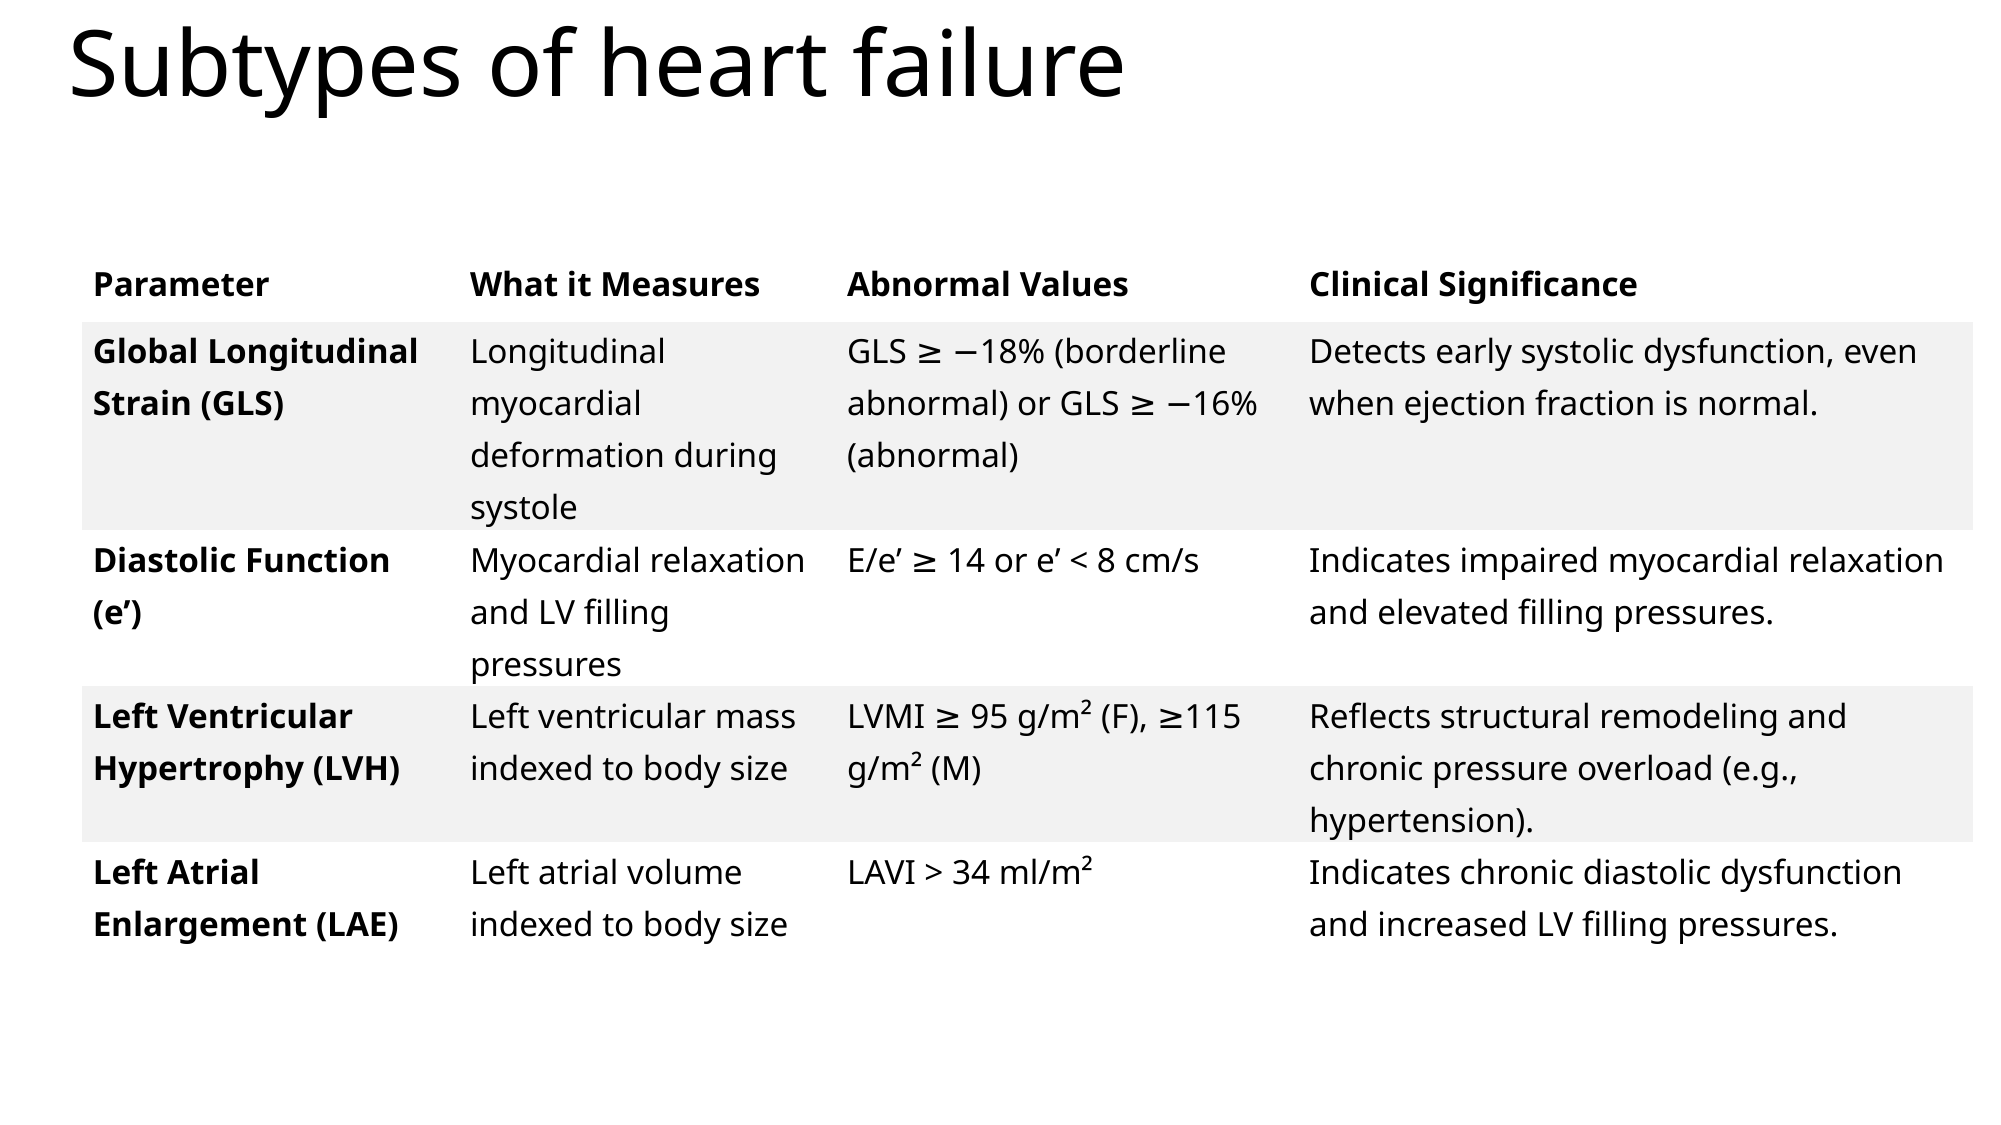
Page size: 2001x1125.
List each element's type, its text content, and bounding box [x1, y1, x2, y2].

table_cell Reflects structural remodeling and chronic pressure overload (e.g., hypertension). [1298, 686, 1973, 842]
table_cell Detects early systolic dysfunction, even when ejection fraction is normal. [1298, 322, 1973, 530]
table_header Clinical Significance [1298, 255, 1973, 322]
table_cell LVMI ≥ 95 g/m² (F), ≥115 g/m² (M) [836, 686, 1298, 842]
table_cell Left Ventricular Hypertrophy (LVH) [82, 686, 459, 842]
table_cell Global Longitudinal Strain (GLS) [82, 322, 459, 530]
table_cell Diastolic Function (e’) [82, 530, 459, 686]
table_cell Indicates impaired myocardial relaxation and elevated filling pressures. [1298, 530, 1973, 686]
table_cell Left atrial volume indexed to body size [459, 842, 836, 980]
table_header What it Measures [459, 255, 836, 322]
table_cell LAVI > 34 ml/m² [836, 842, 1298, 980]
table_cell Longitudinal myocardial deformation during systole [459, 322, 836, 530]
table_cell GLS ≥ −18% (borderline abnormal) or GLS ≥ −16% (abnormal) [836, 322, 1298, 530]
table_cell Myocardial relaxation and LV filling pressures [459, 530, 836, 686]
table_header Abnormal Values [836, 255, 1298, 322]
table_cell E/e’ ≥ 14 or e’ < 8 cm/s [836, 530, 1298, 686]
table_cell Left Atrial Enlargement (LAE) [82, 842, 459, 980]
title Subtypes of heart failure [53, 0, 1779, 176]
table_header Parameter [82, 255, 459, 322]
table_cell Left ventricular mass indexed to body size [459, 686, 836, 842]
table_cell Indicates chronic diastolic dysfunction and increased LV filling pressures. [1298, 842, 1973, 980]
